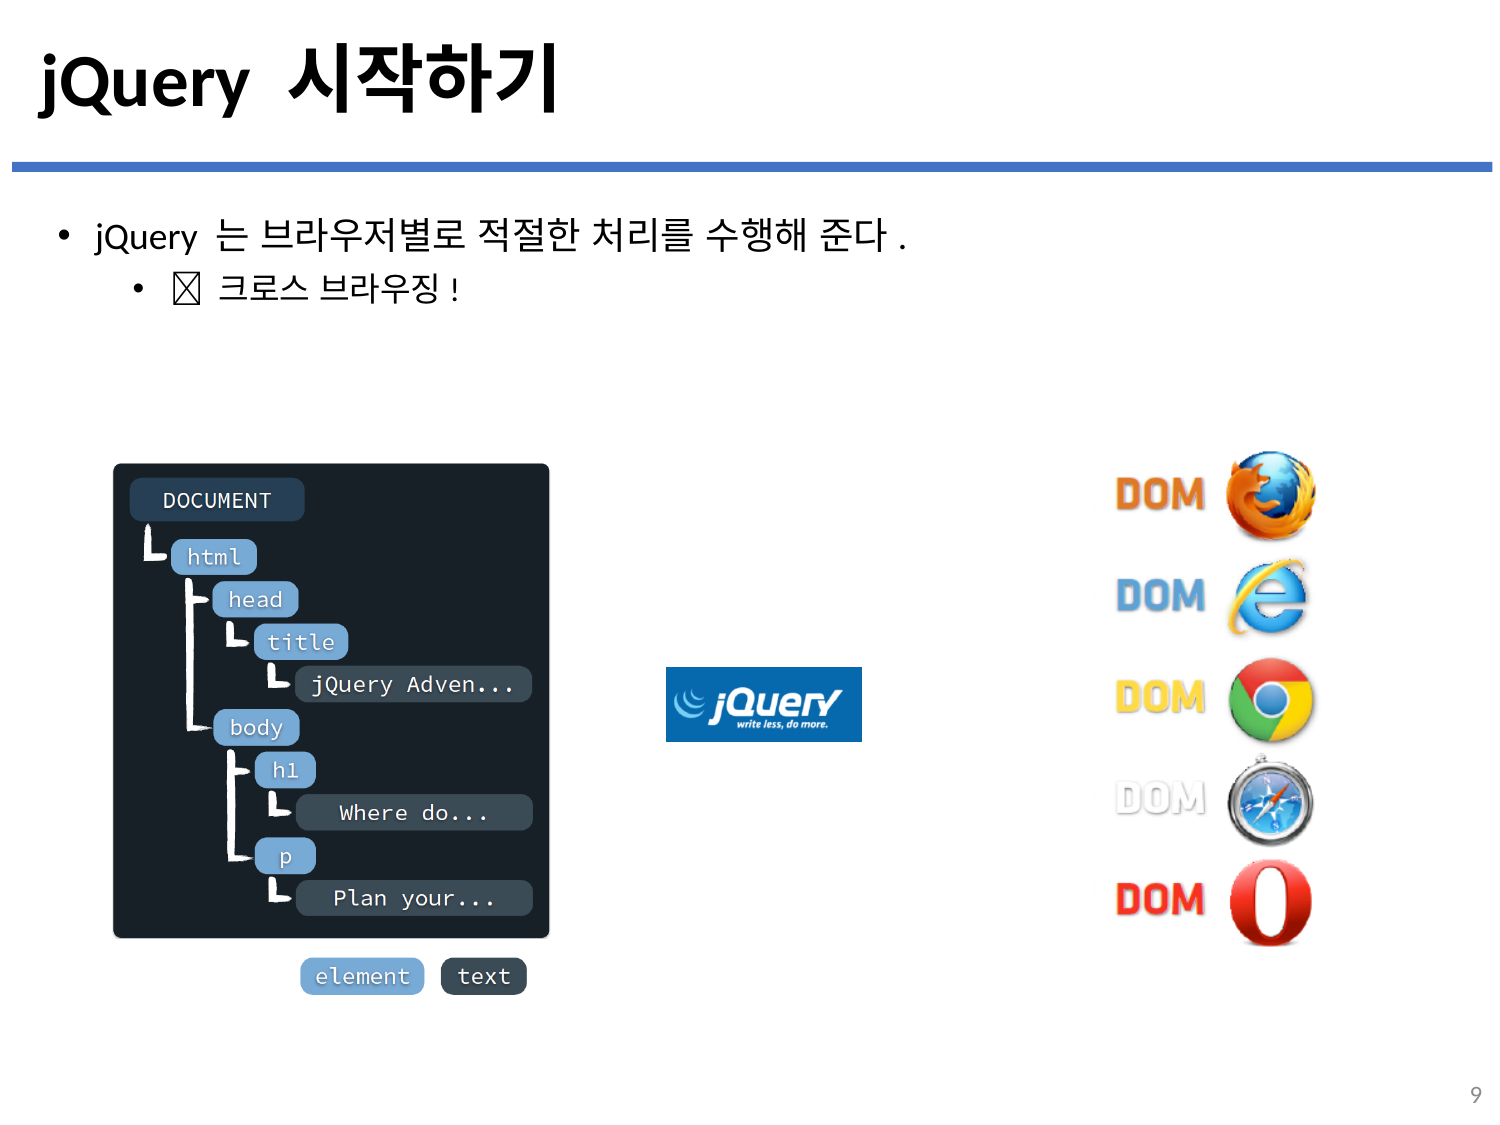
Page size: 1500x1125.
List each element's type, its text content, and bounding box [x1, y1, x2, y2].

picture [112, 462, 551, 939]
title jQuery 시작하기 [25, 32, 1475, 132]
picture [290, 951, 539, 1000]
picture [666, 667, 862, 742]
list jQuery 는 브라우저별로 적절한 처리를 수행해 준다.  크로스 브라우징! [42, 204, 1453, 1104]
picture [1092, 434, 1337, 967]
slide_number 9 [1159, 1063, 1498, 1124]
